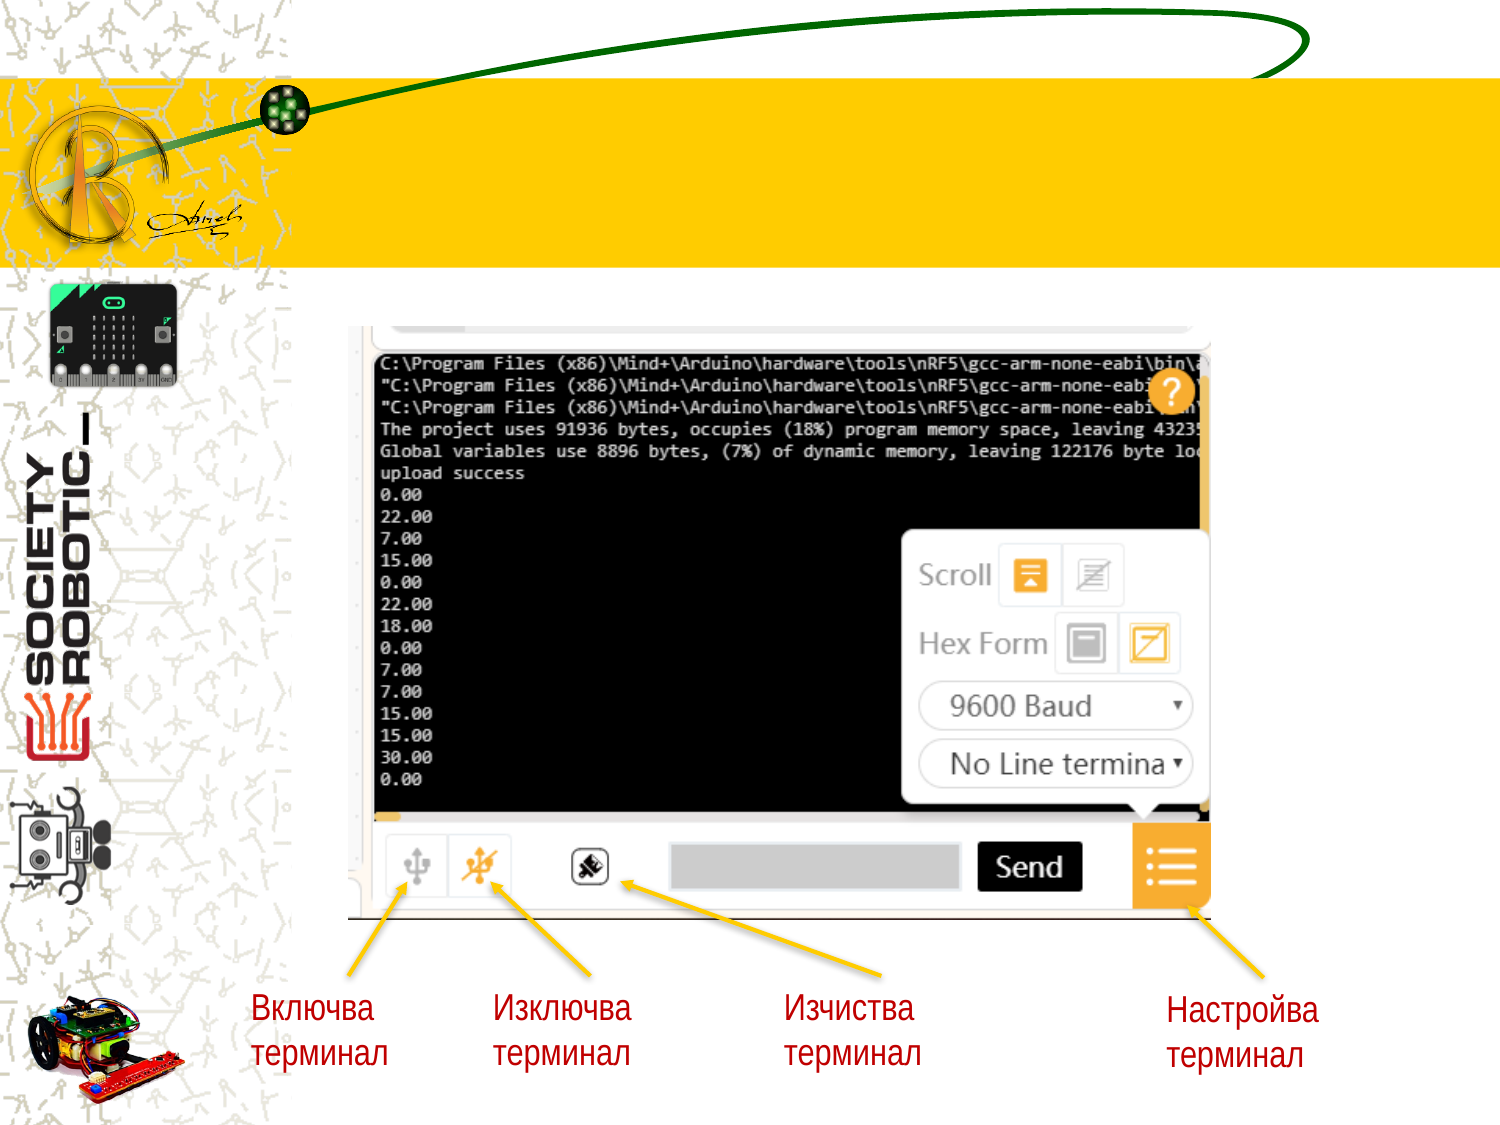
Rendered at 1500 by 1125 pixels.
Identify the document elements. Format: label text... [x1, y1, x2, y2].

picture [0, 0, 292, 1125]
text_box Включва терминал [236, 975, 461, 1081]
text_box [489, 881, 591, 977]
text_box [348, 881, 408, 977]
text_box Настройва терминал [1151, 977, 1376, 1083]
text_box Изключва терминал [478, 975, 703, 1081]
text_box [1186, 904, 1264, 979]
text_box Изчиства терминал [769, 975, 994, 1081]
picture [348, 326, 1211, 921]
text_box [619, 881, 882, 977]
